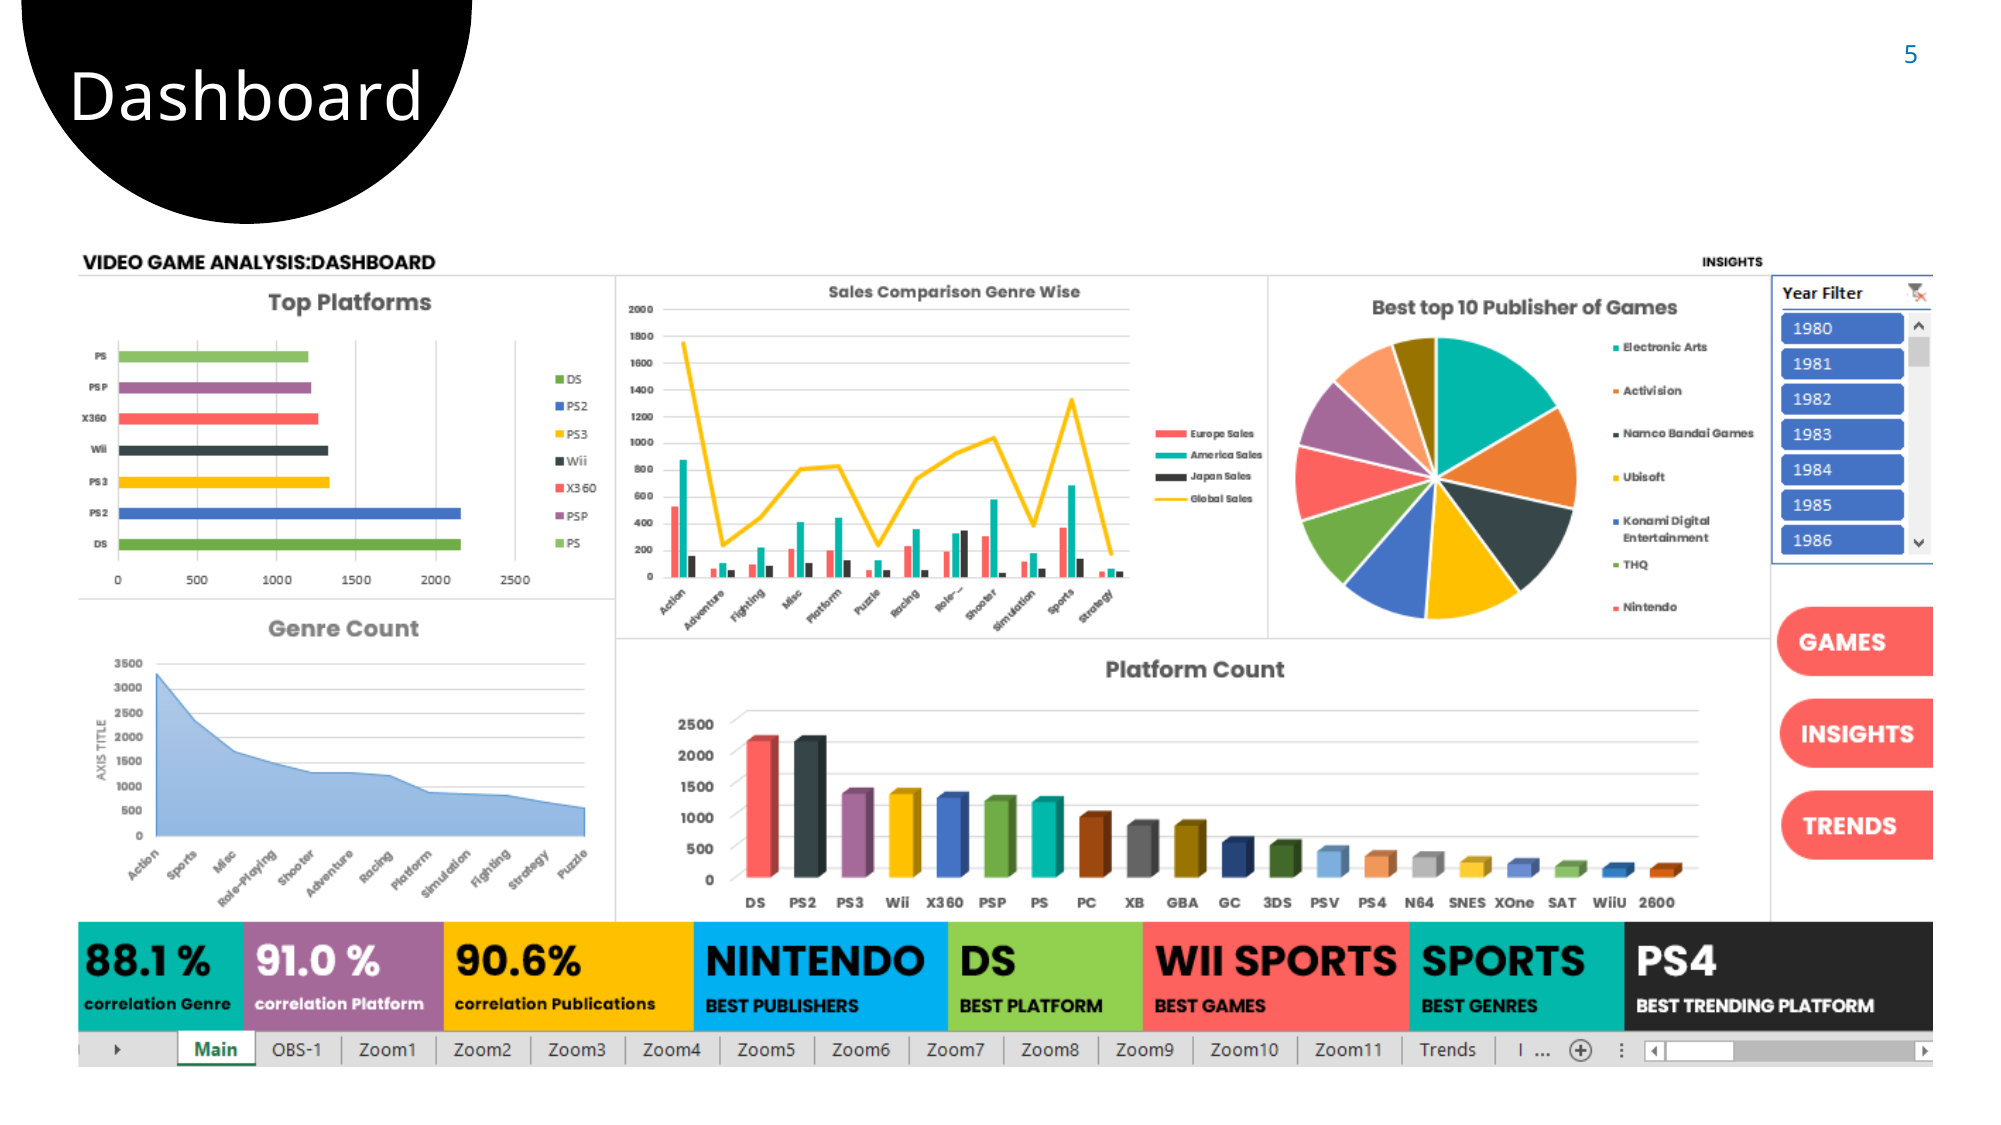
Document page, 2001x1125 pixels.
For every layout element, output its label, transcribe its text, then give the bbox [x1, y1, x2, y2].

title Dashboard [51, 55, 442, 144]
slide_number 5 [1851, 25, 1933, 86]
picture [78, 248, 1933, 1067]
